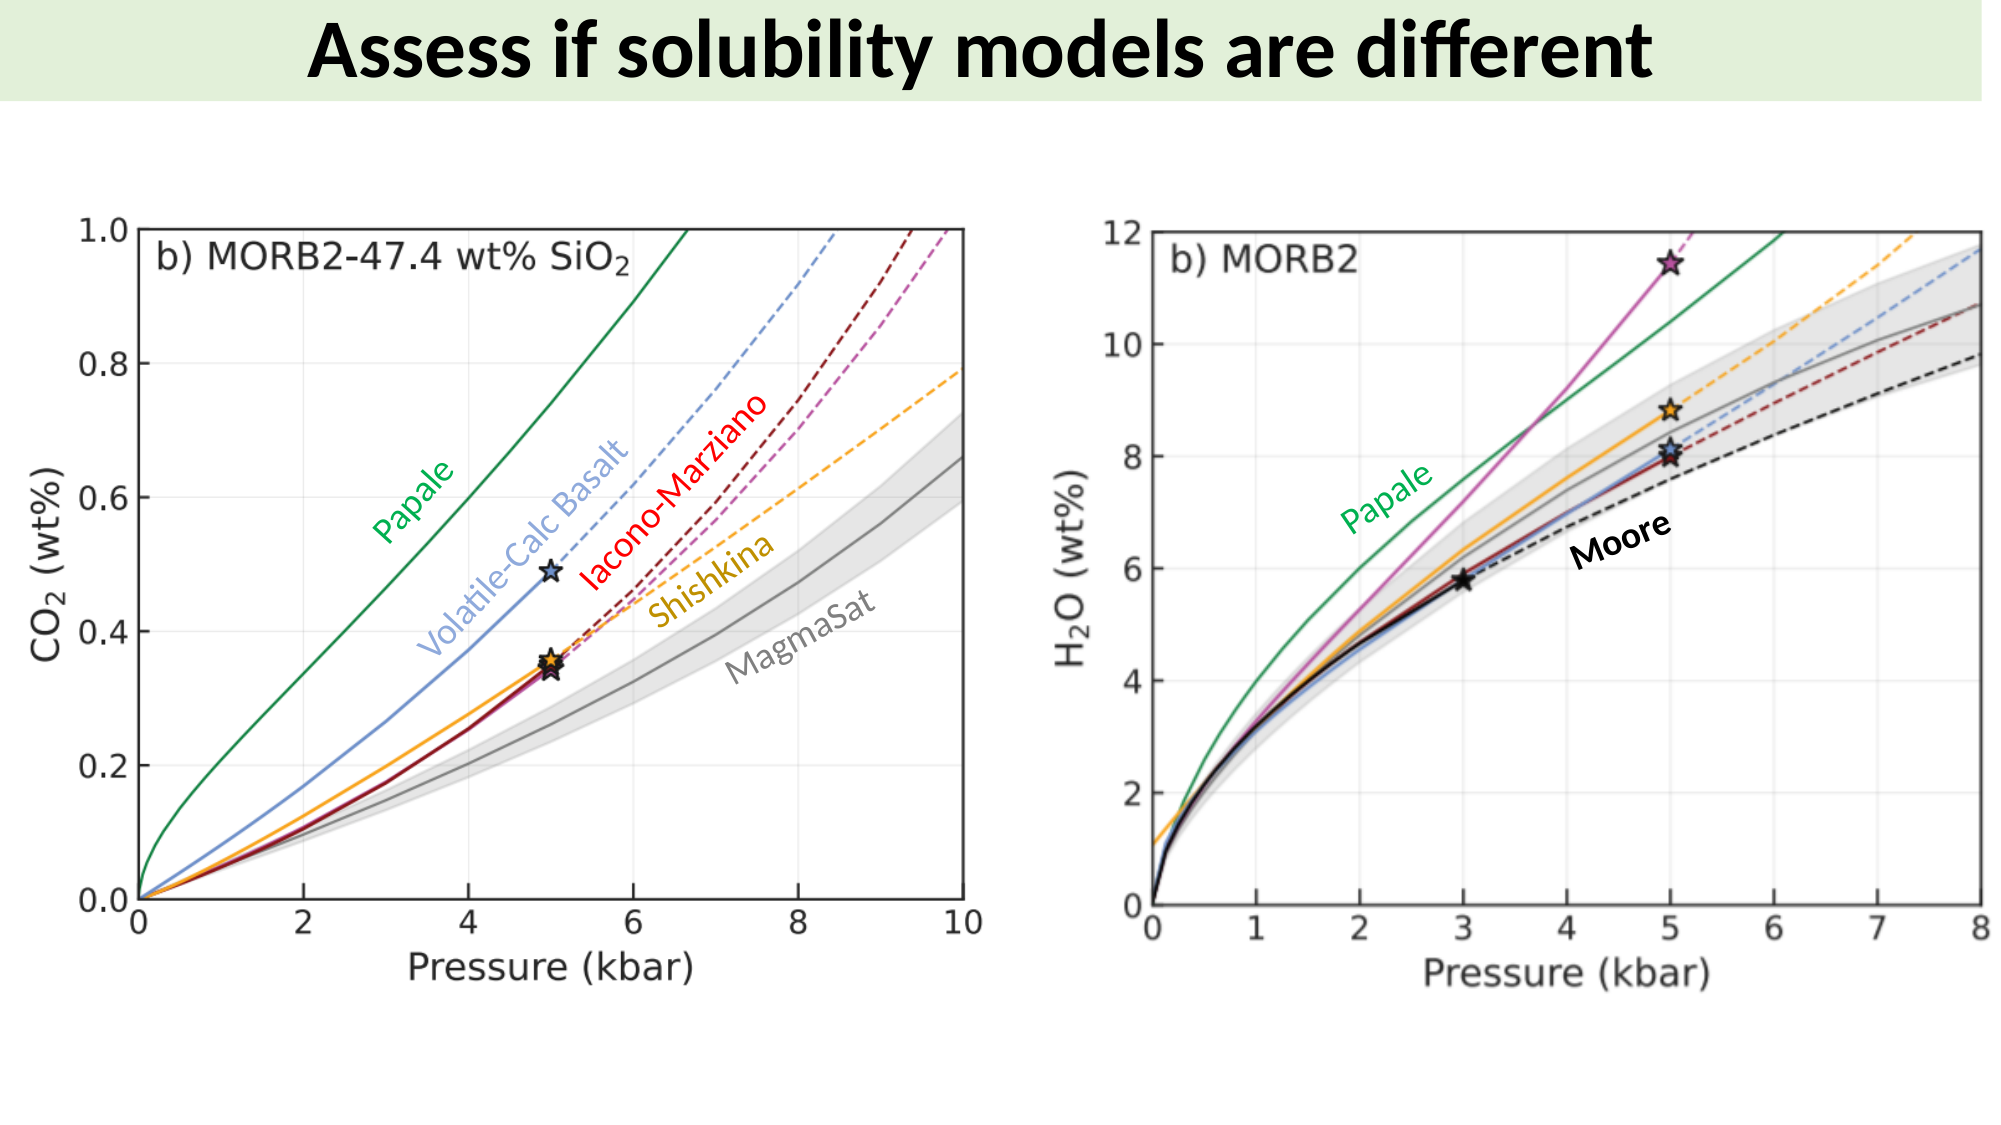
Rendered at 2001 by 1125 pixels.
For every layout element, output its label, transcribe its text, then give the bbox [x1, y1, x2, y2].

text_box Assess if solubility models are different [0, 0, 1982, 102]
picture [1033, 212, 2000, 1009]
picture [0, 212, 1000, 1009]
